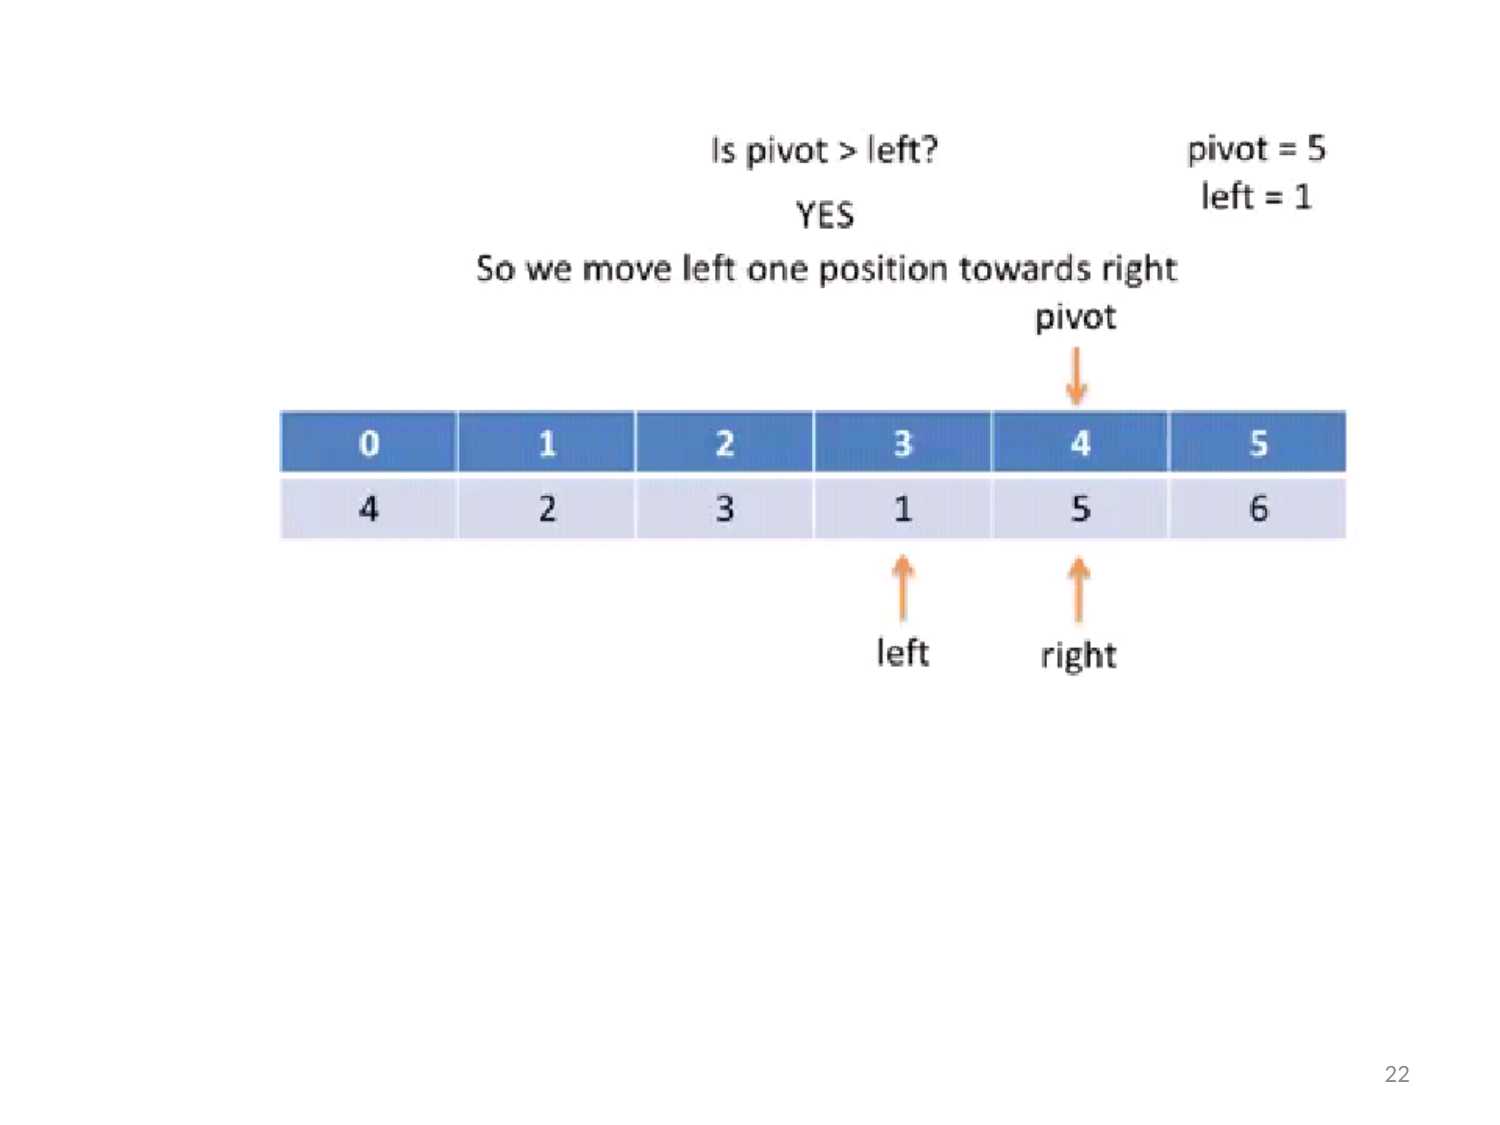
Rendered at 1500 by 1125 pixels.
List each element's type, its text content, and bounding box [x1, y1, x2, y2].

picture [0, 99, 1500, 976]
slide_number 22 [1074, 1042, 1425, 1103]
